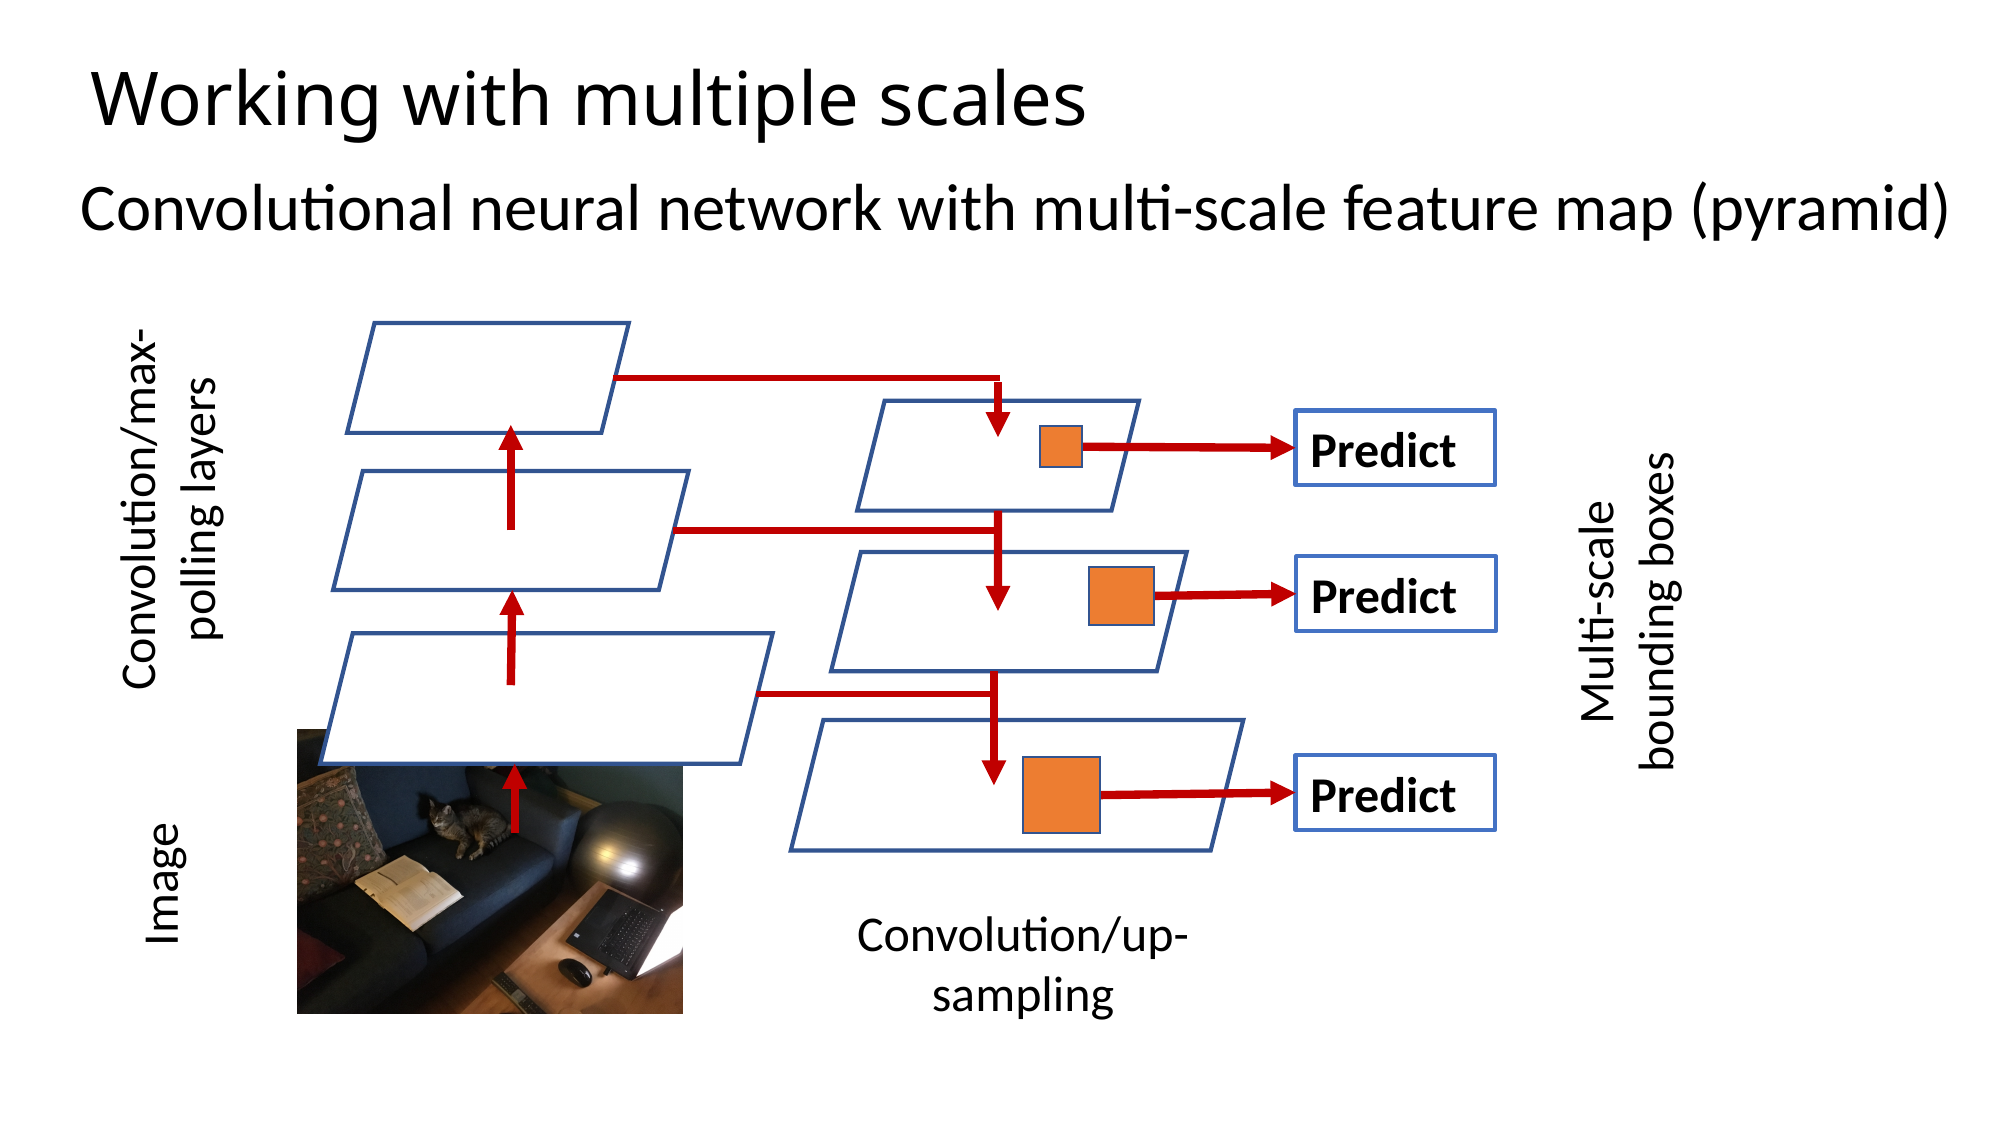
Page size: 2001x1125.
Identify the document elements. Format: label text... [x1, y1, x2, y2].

text_box [829, 551, 1188, 673]
text_box Convolution/up-sampling [820, 893, 1226, 1029]
text_box Image [120, 755, 196, 1014]
text_box Predict [1295, 755, 1496, 830]
text_box Convolution/max-polling layers [97, 306, 233, 712]
text_box [331, 469, 690, 592]
text_box [345, 321, 631, 434]
text_box [789, 718, 1245, 852]
text_box Predict [1296, 556, 1496, 632]
picture [297, 729, 683, 1014]
text_box [855, 399, 1141, 512]
text_box Multi-scale bounding boxes [1555, 409, 1691, 815]
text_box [1100, 792, 1296, 796]
text_box Working with multiple scales [75, 54, 1966, 150]
text_box Predict [1295, 410, 1496, 486]
text_box [1022, 756, 1101, 834]
text_box [1088, 566, 1155, 626]
text_box [1039, 425, 1083, 468]
text_box [327, 632, 775, 765]
text_box Convolutional neural network with multi-scale feature map (pyramid) [65, 155, 1973, 251]
